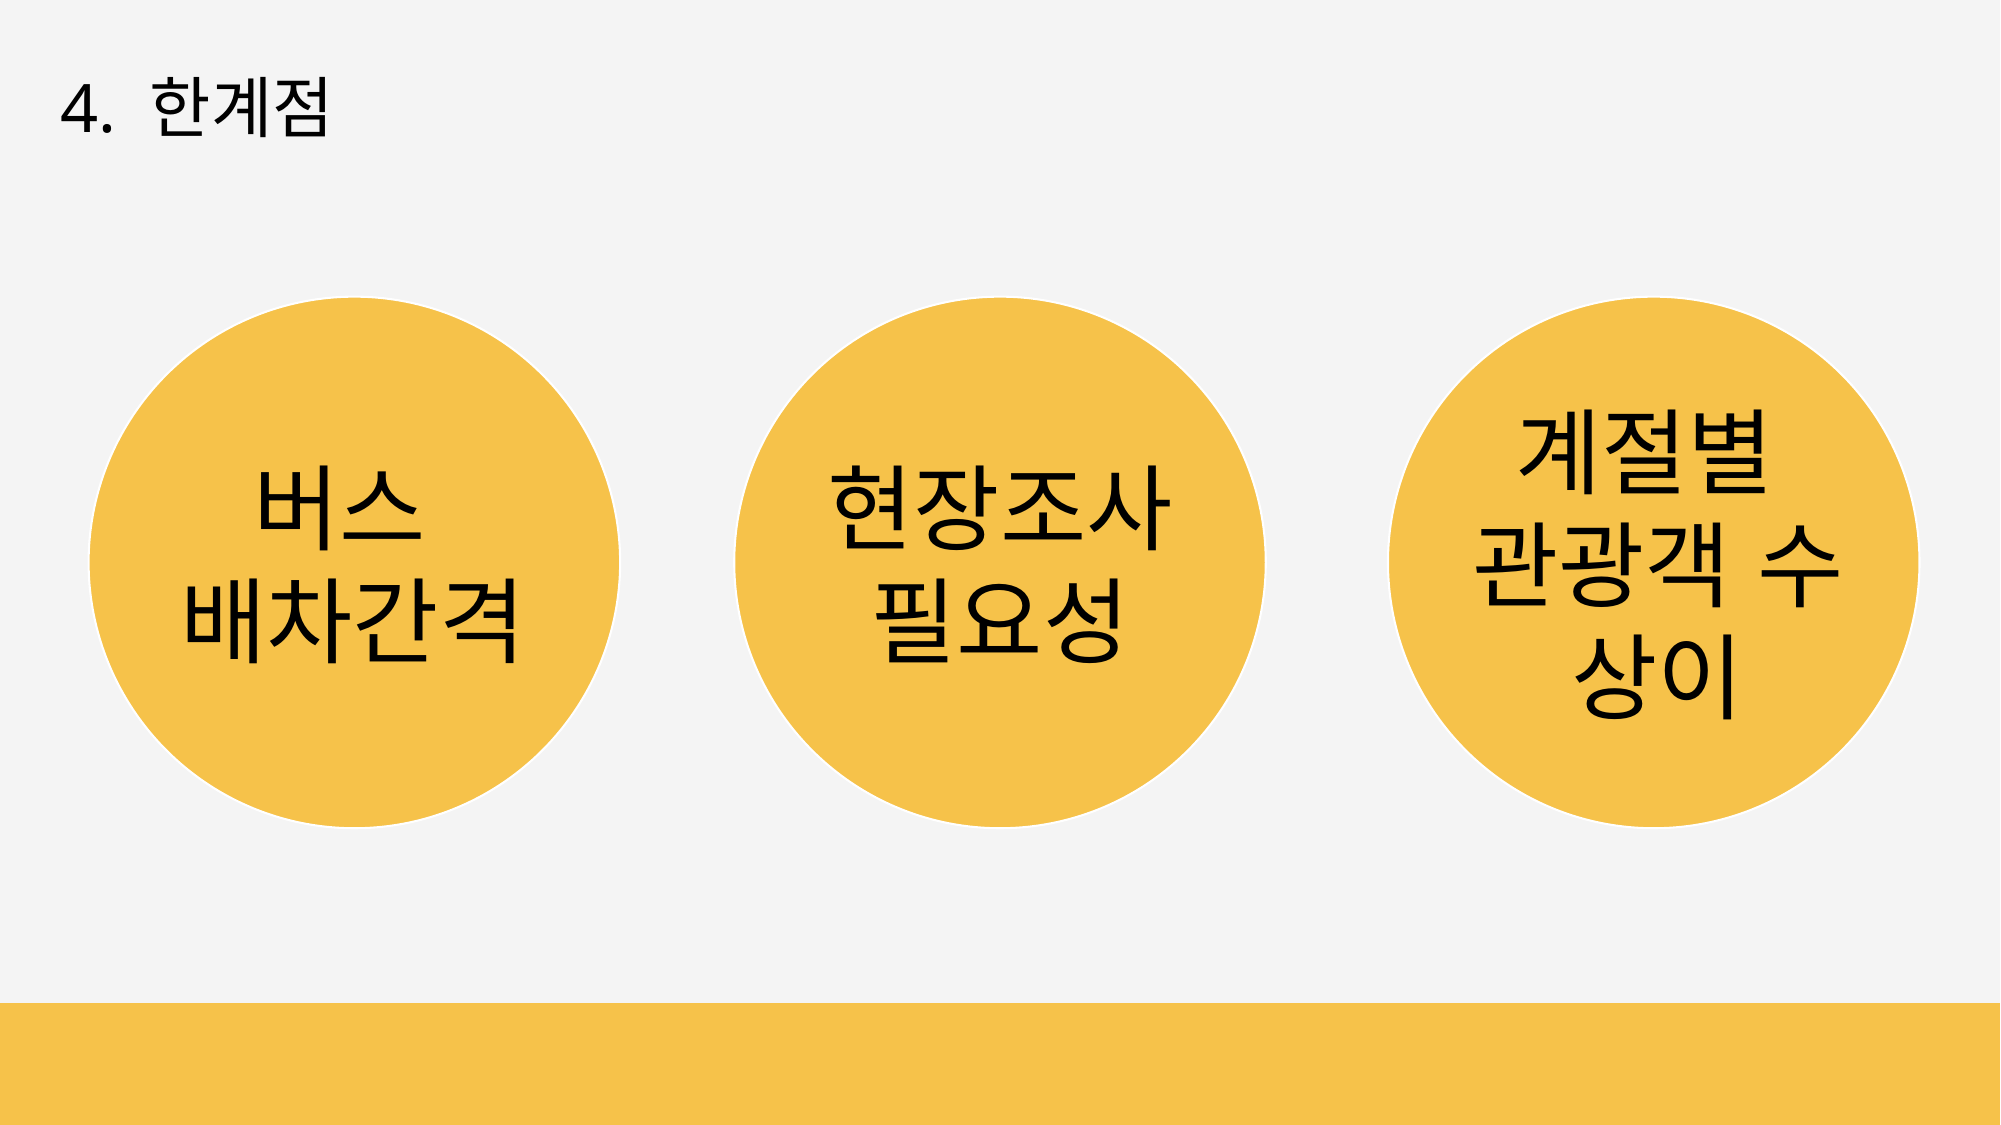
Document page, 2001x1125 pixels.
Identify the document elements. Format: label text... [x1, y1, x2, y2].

text_box [1453, 739, 1854, 830]
text_box [609, 482, 622, 643]
text_box [87, 492, 97, 633]
text_box 버스 배차간격 [97, 442, 609, 683]
text_box [116, 295, 593, 442]
text_box 현장조사 필요성 [725, 442, 1275, 683]
text_box [762, 683, 1239, 830]
text_box 계절별 관광객 수 상이 [1415, 386, 1901, 739]
text_box [1386, 443, 1415, 682]
text_box [116, 683, 593, 830]
text_box [761, 295, 1239, 442]
text_box 4. 한계점 [45, 67, 1429, 189]
text_box [1901, 462, 1921, 663]
text_box [1453, 295, 1854, 386]
